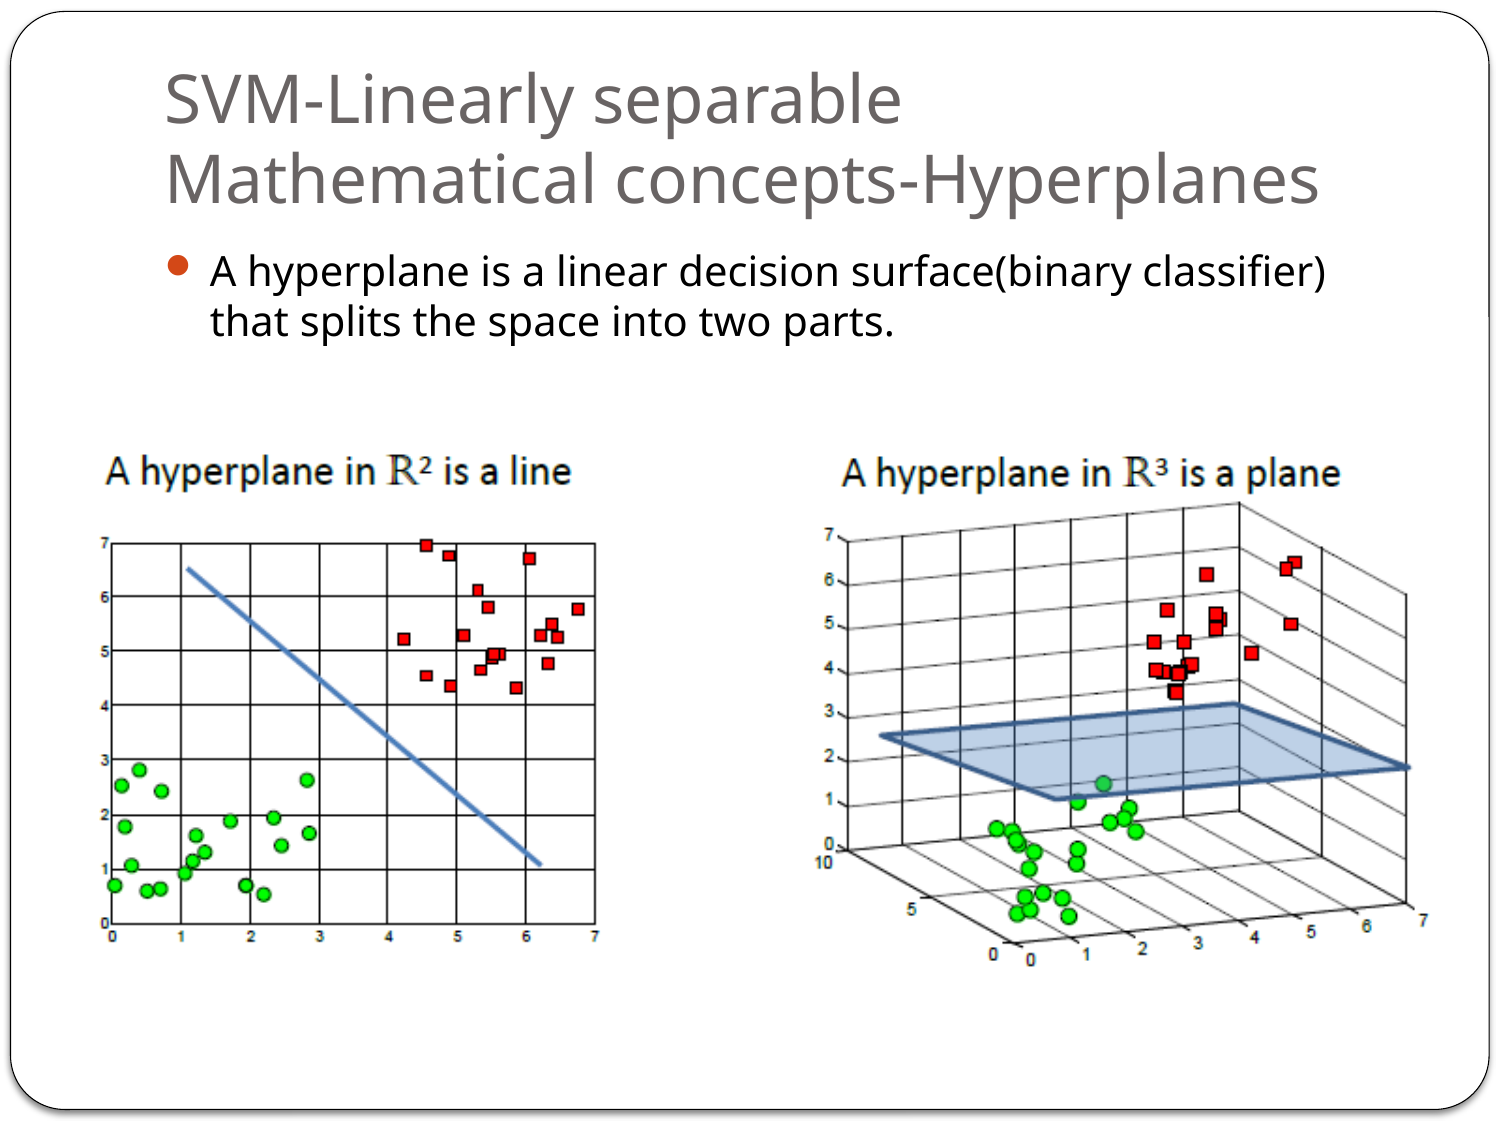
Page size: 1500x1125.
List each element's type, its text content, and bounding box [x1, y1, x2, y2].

list A hyperplane is a linear decision surface(binary classifier) that splits the space into two parts. [150, 237, 1425, 435]
title SVM-Linearly separable Mathematical concepts-Hyperplanes [150, 45, 1425, 233]
picture [87, 437, 1438, 985]
